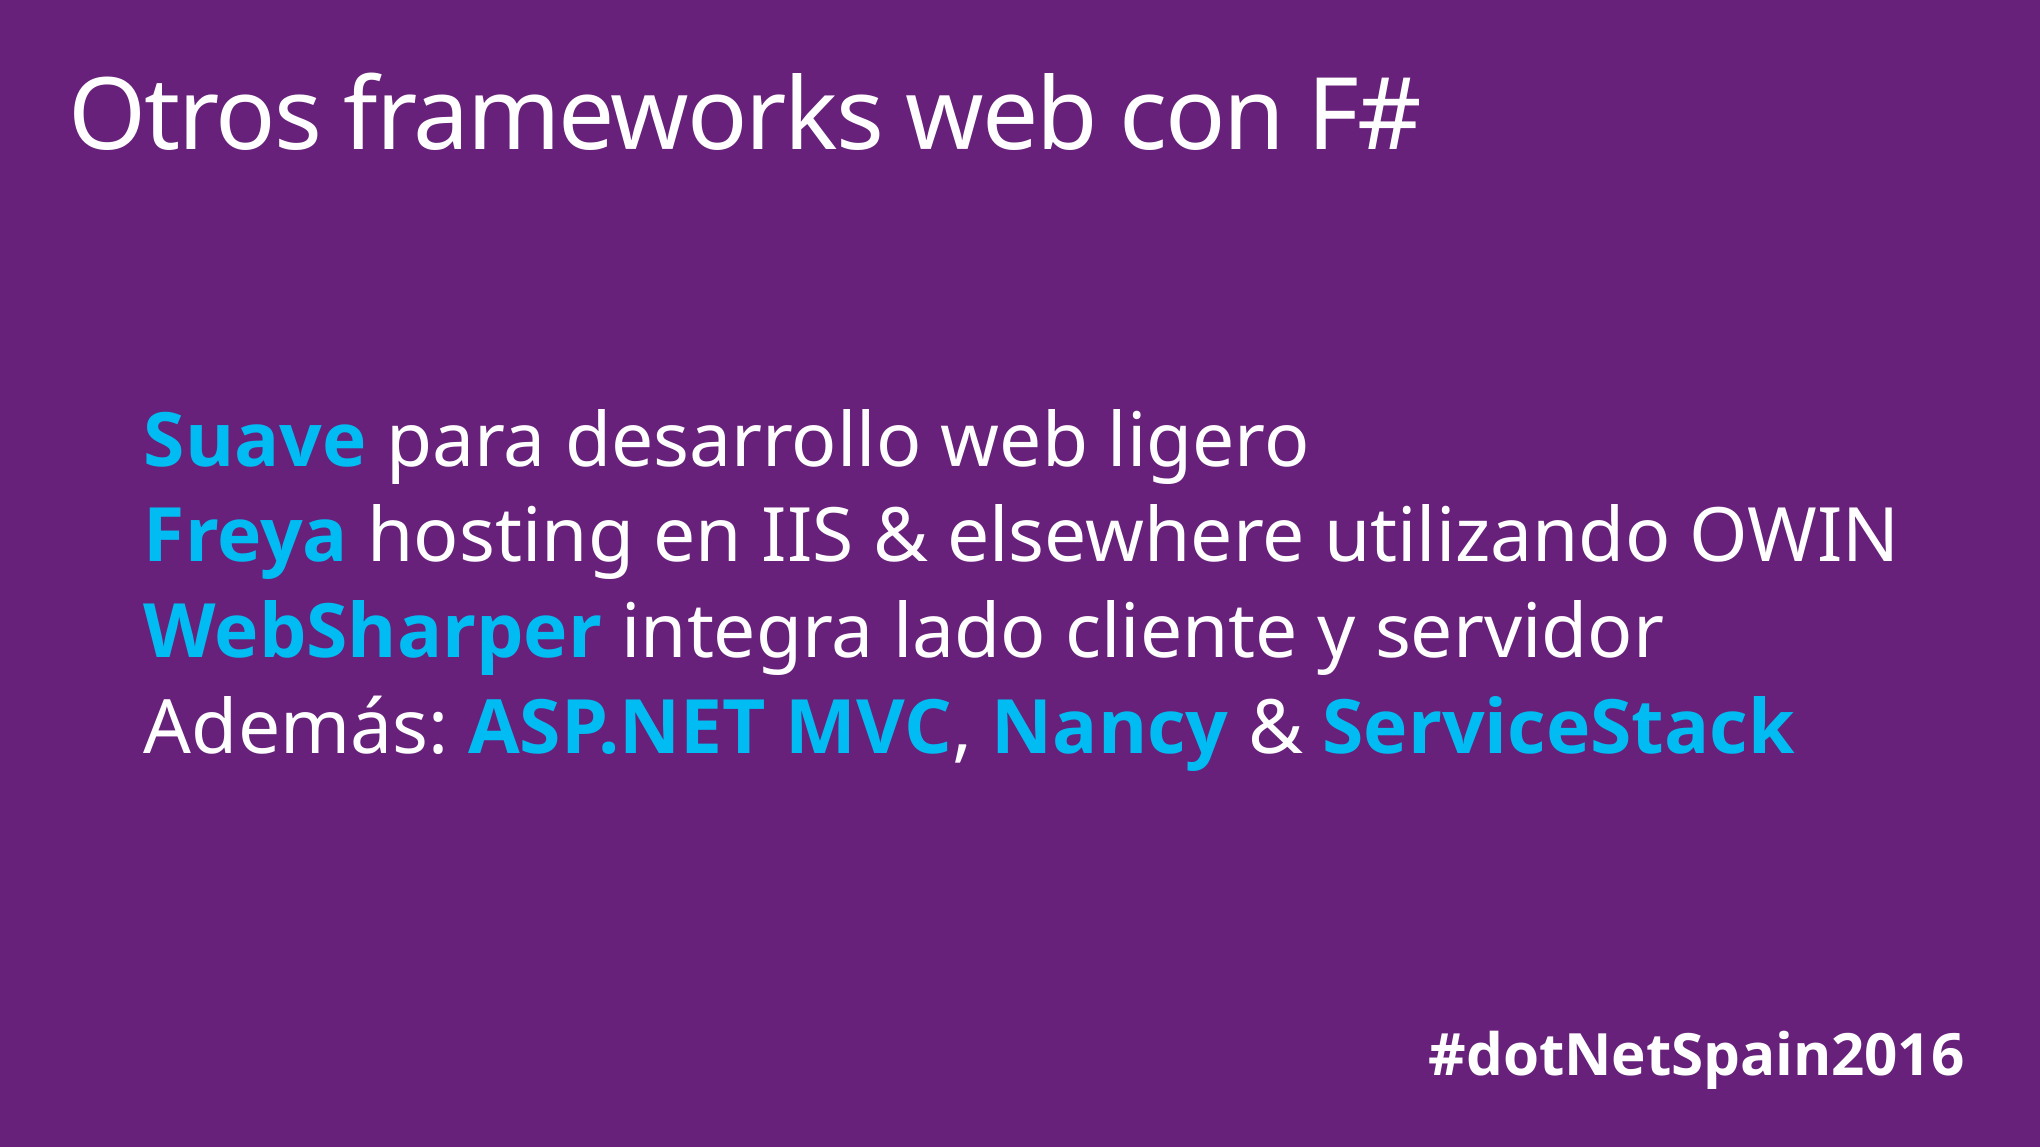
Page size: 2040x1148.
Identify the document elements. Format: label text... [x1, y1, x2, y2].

list Suave para desarrollo web ligero Freya hosting en IIS & elsewhere utilizando OWIN WebSharper integra lado cliente y servidor Además: ASP.NET MVC, Nancy & ServiceStack [119, 386, 1995, 799]
title Otros frameworks web con F# [45, 48, 1996, 199]
